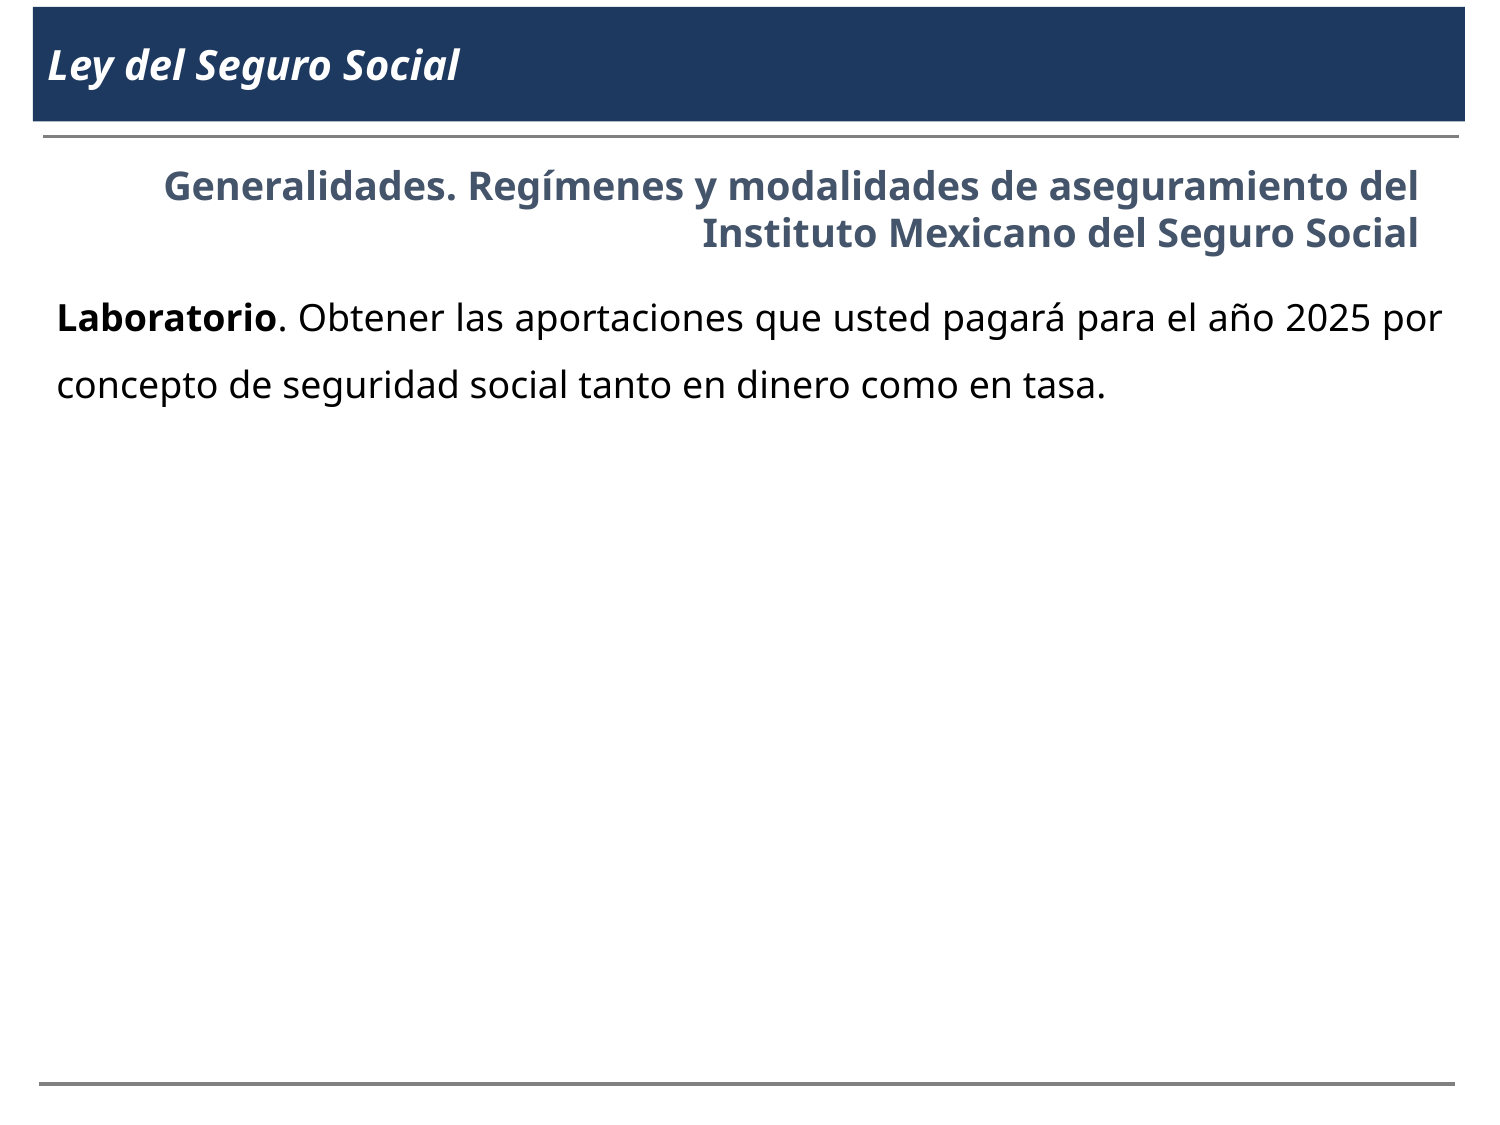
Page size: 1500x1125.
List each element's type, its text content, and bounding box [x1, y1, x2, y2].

text_box Laboratorio. Obtener las aportaciones que usted pagará para el año 2025 por concepto de seguridad social tanto en dinero como en tasa. [41, 264, 1460, 414]
text_box Generalidades. Regímenes y modalidades de aseguramiento del Instituto Mexicano del Seguro Social [43, 153, 1435, 225]
text_box Ley del Seguro Social [32, 6, 1465, 122]
